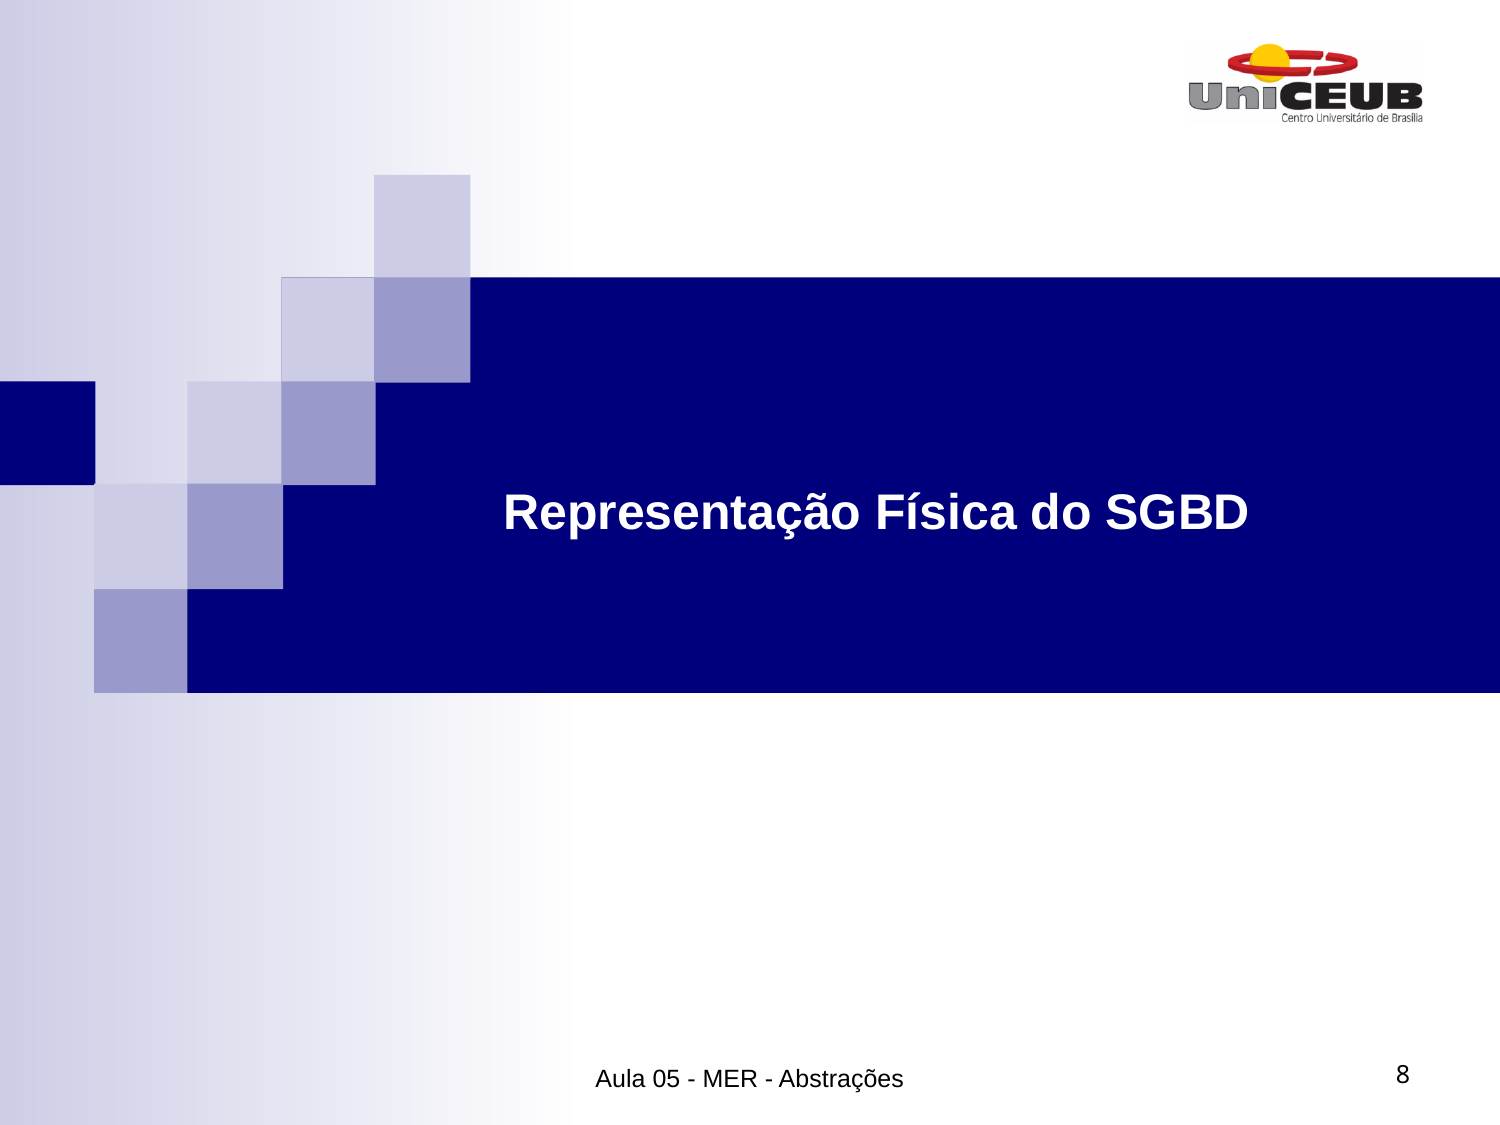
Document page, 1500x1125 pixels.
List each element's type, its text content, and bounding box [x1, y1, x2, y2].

footer Aula 05 - MER - Abstrações [512, 1025, 988, 1100]
picture [1186, 42, 1424, 125]
text_box ‹#› [1074, 1024, 1425, 1100]
title Representação Física do SGBD [280, 328, 1474, 691]
